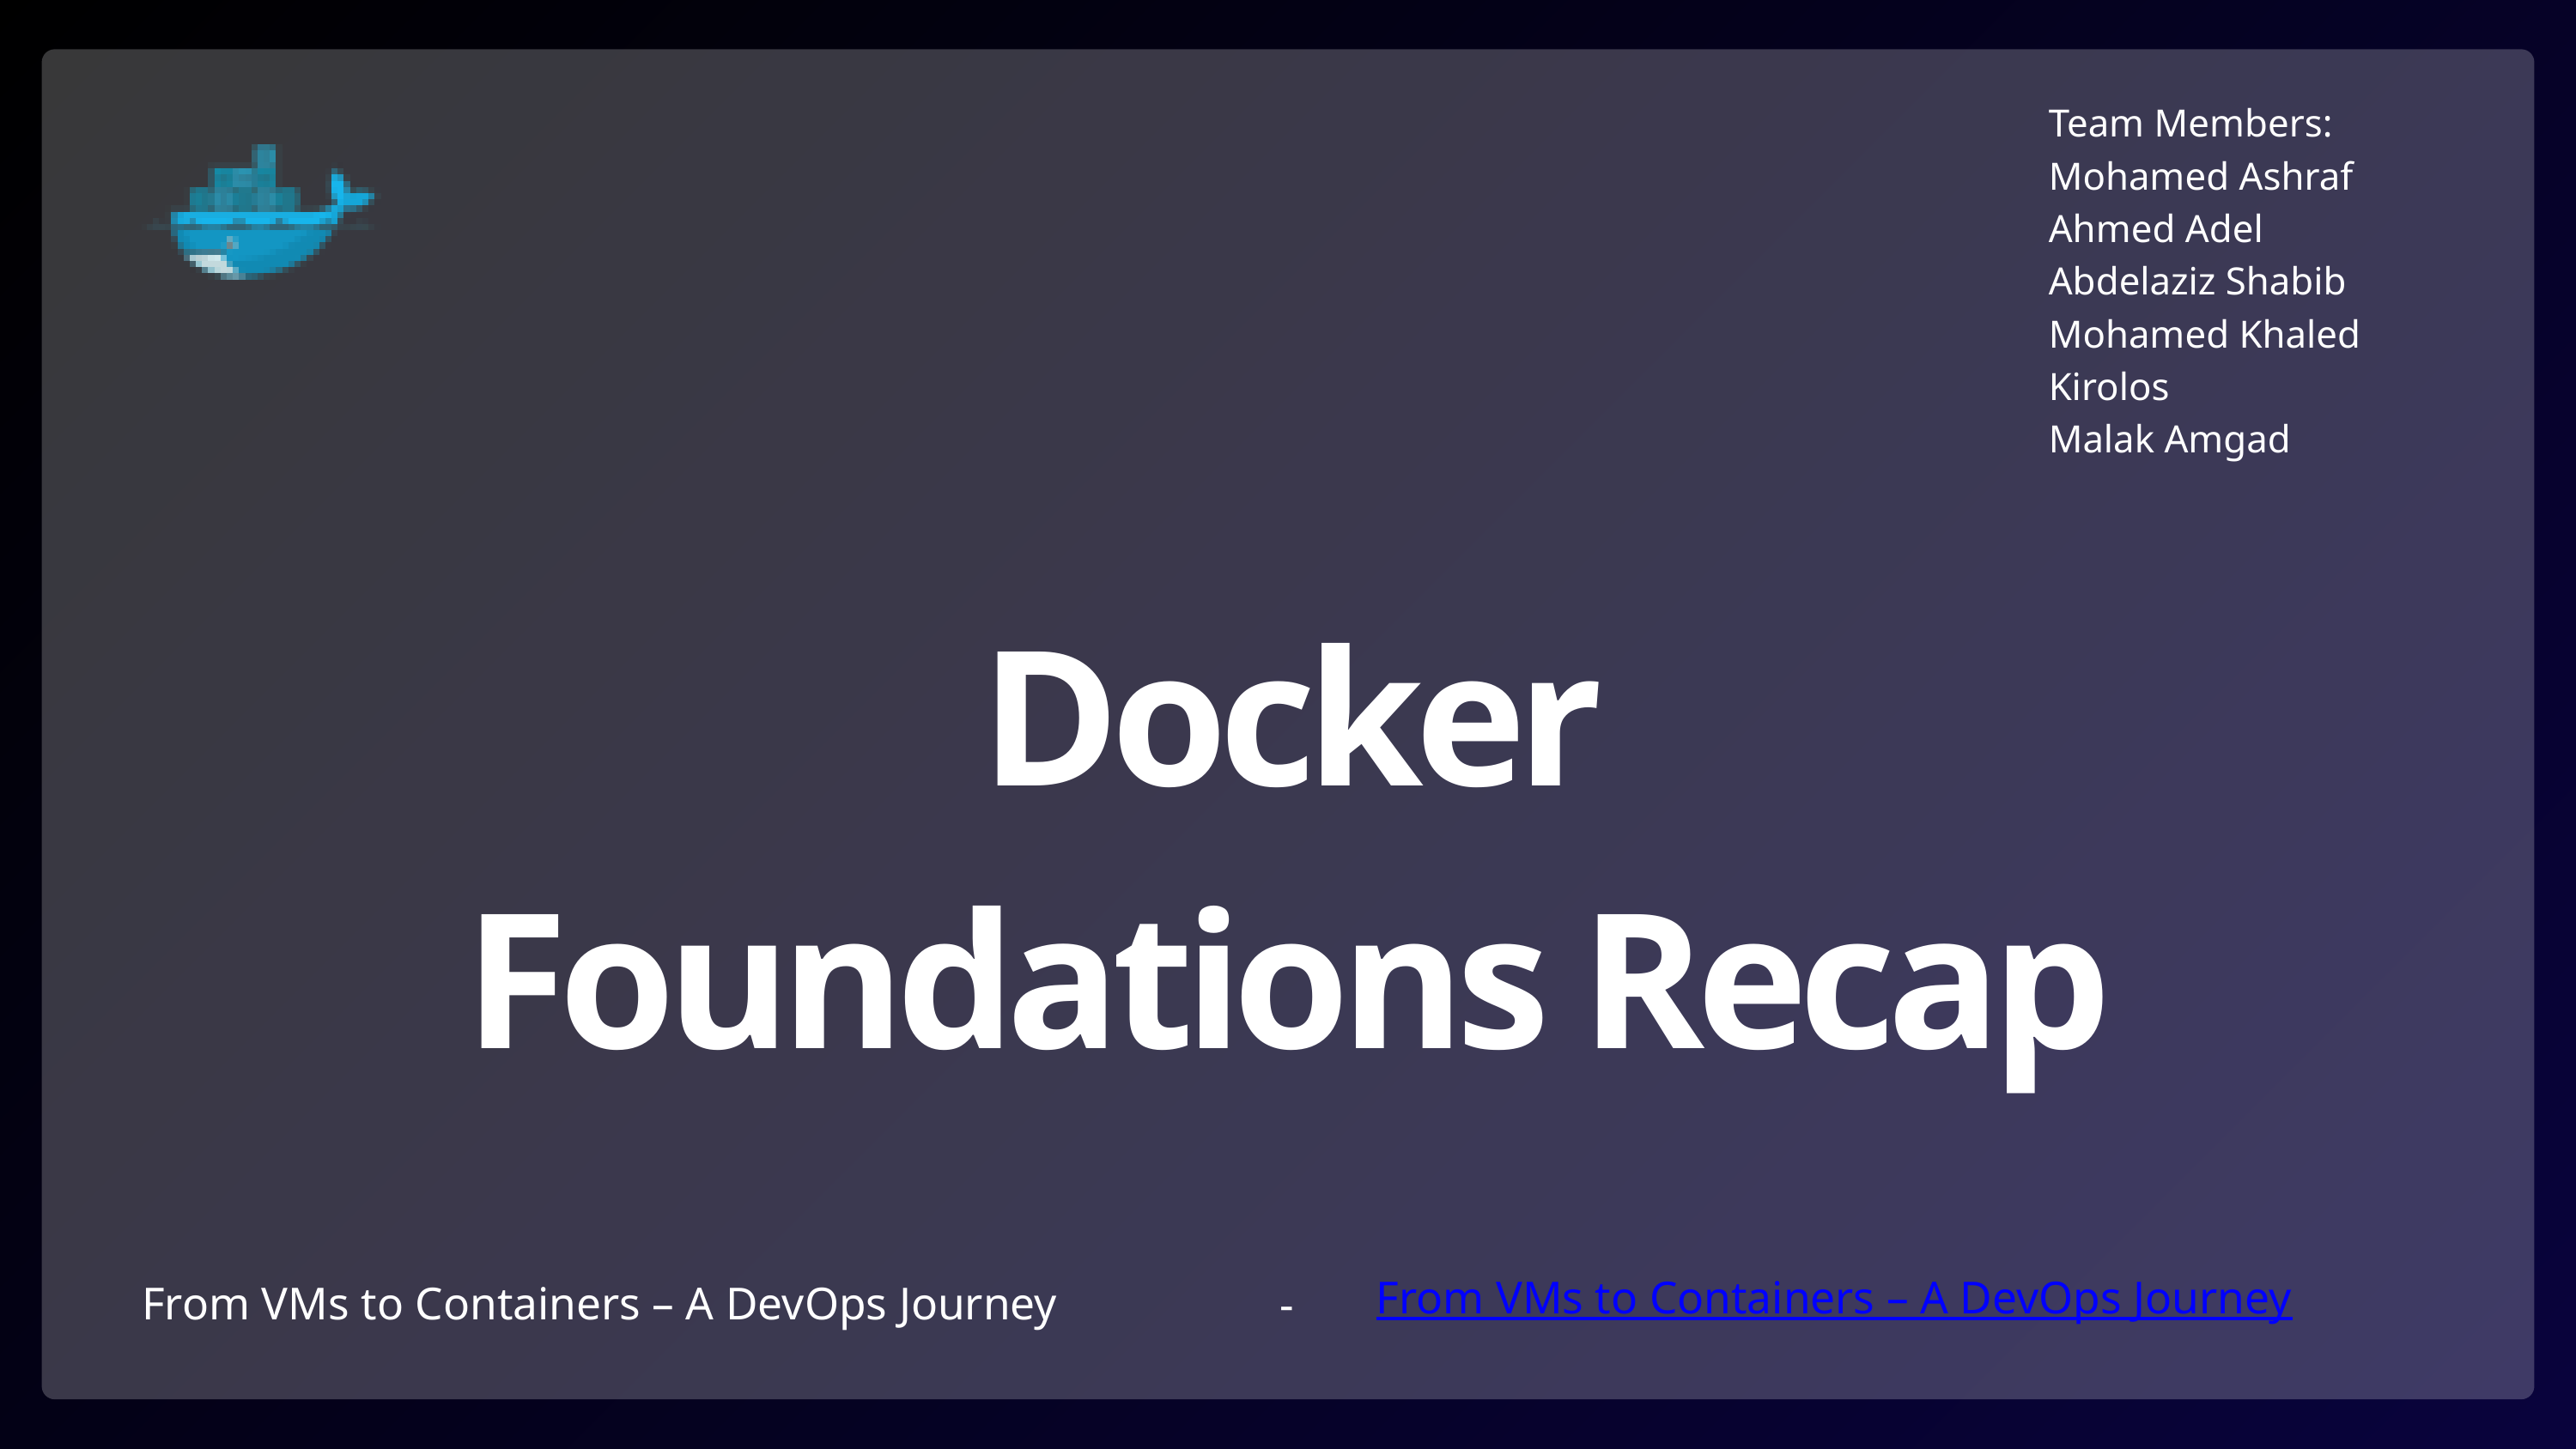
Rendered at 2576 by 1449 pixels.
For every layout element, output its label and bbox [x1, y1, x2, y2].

text_box [41, 49, 2535, 1400]
